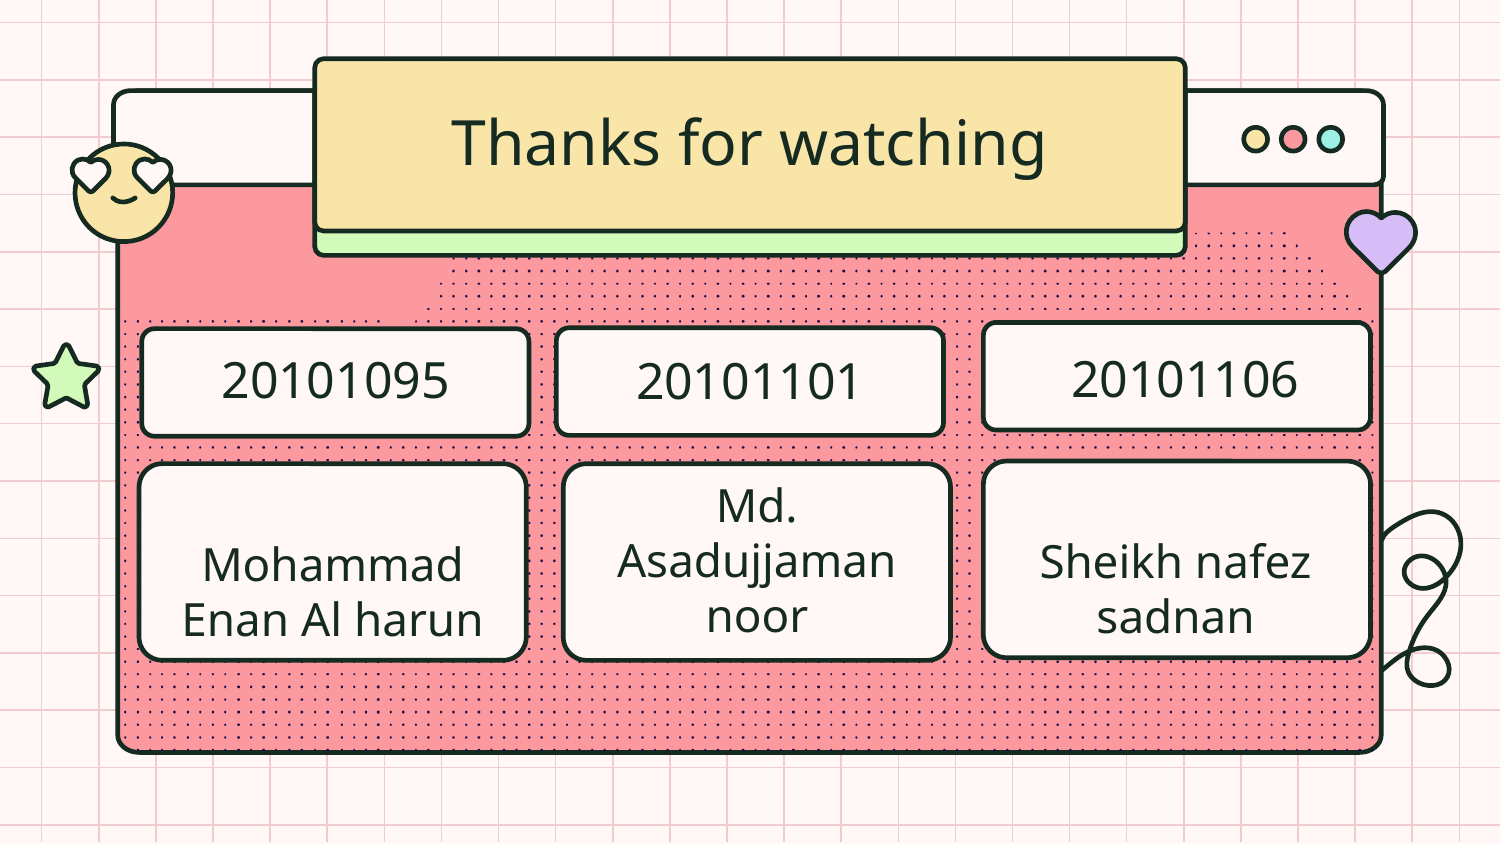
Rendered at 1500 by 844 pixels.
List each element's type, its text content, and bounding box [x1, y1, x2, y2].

text_box [983, 461, 1371, 657]
text_box [139, 463, 527, 661]
text_box [33, 344, 99, 408]
text_box 20101101 [582, 336, 918, 423]
text_box 20101095 [167, 335, 504, 422]
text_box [69, 143, 178, 242]
title Md. Asadujjaman noor [555, 549, 959, 658]
text_box [1346, 211, 1416, 274]
text_box [563, 463, 951, 549]
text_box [314, 58, 1186, 256]
title Mohammad Enan Al harun [159, 484, 506, 661]
title Sheikh nafez sadnan [997, 484, 1354, 658]
title 20101106 [1017, 334, 1354, 421]
text_box [556, 327, 944, 436]
text_box [983, 322, 1371, 431]
picture [115, 211, 1379, 756]
text_box [141, 328, 529, 437]
